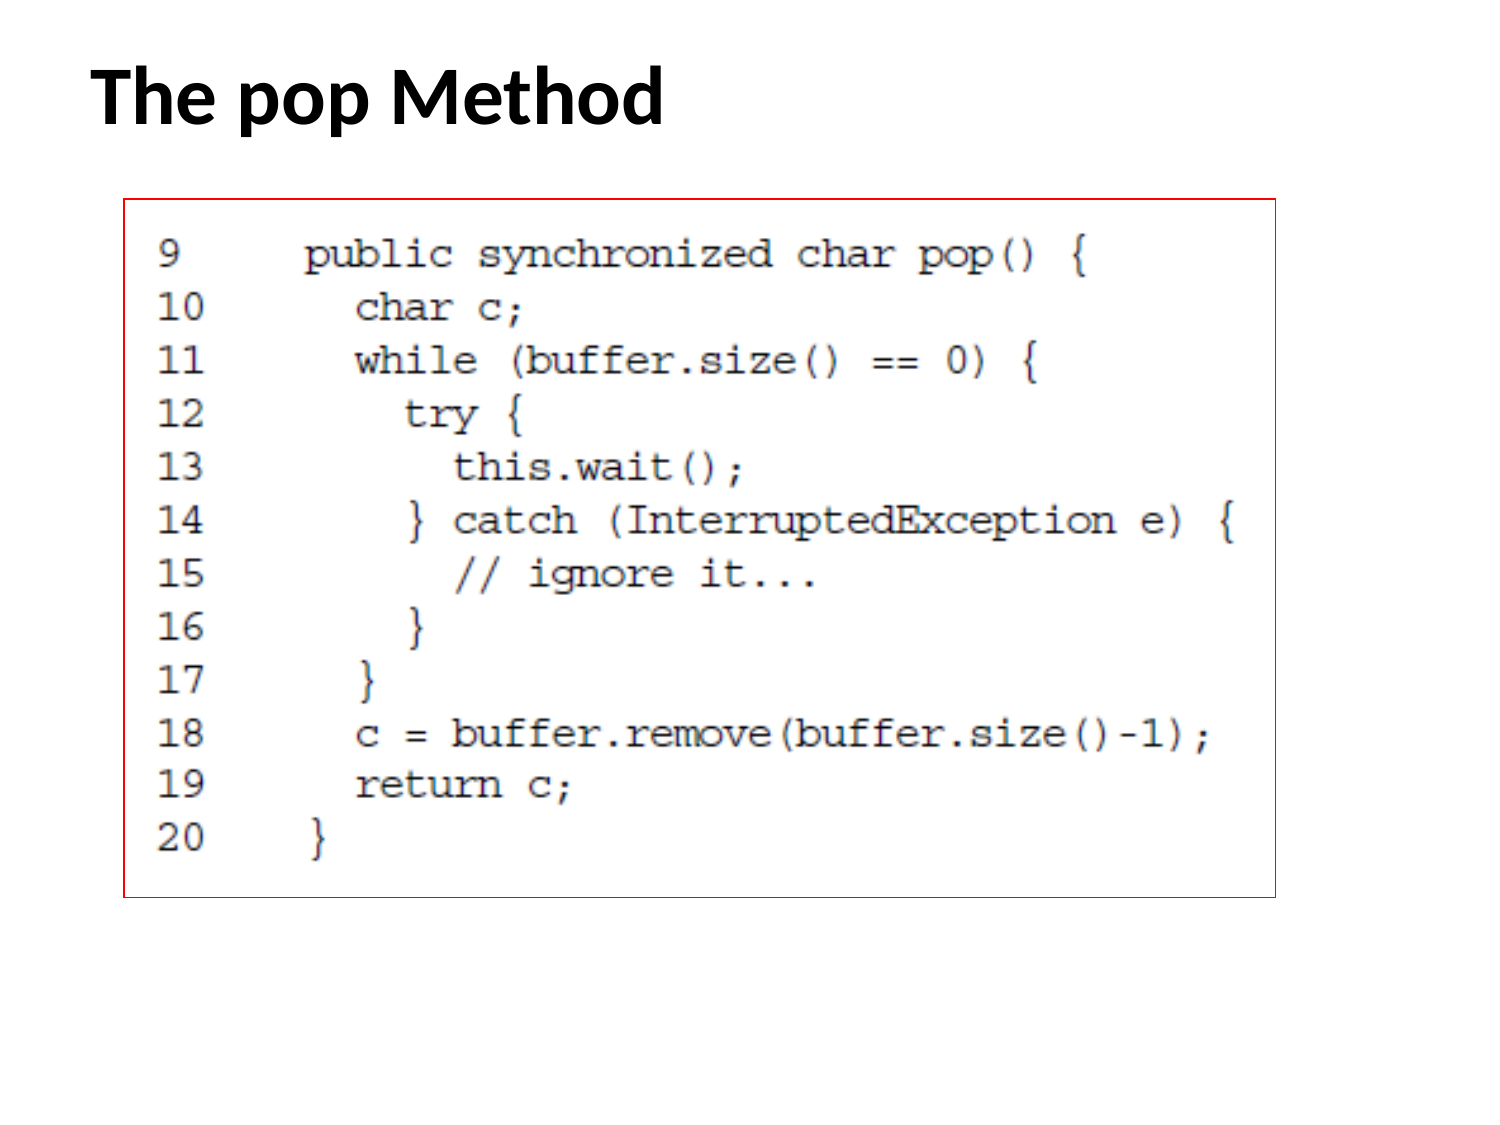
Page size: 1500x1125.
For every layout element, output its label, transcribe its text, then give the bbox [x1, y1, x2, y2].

title The pop Method [75, 45, 1425, 150]
picture [124, 199, 1275, 897]
